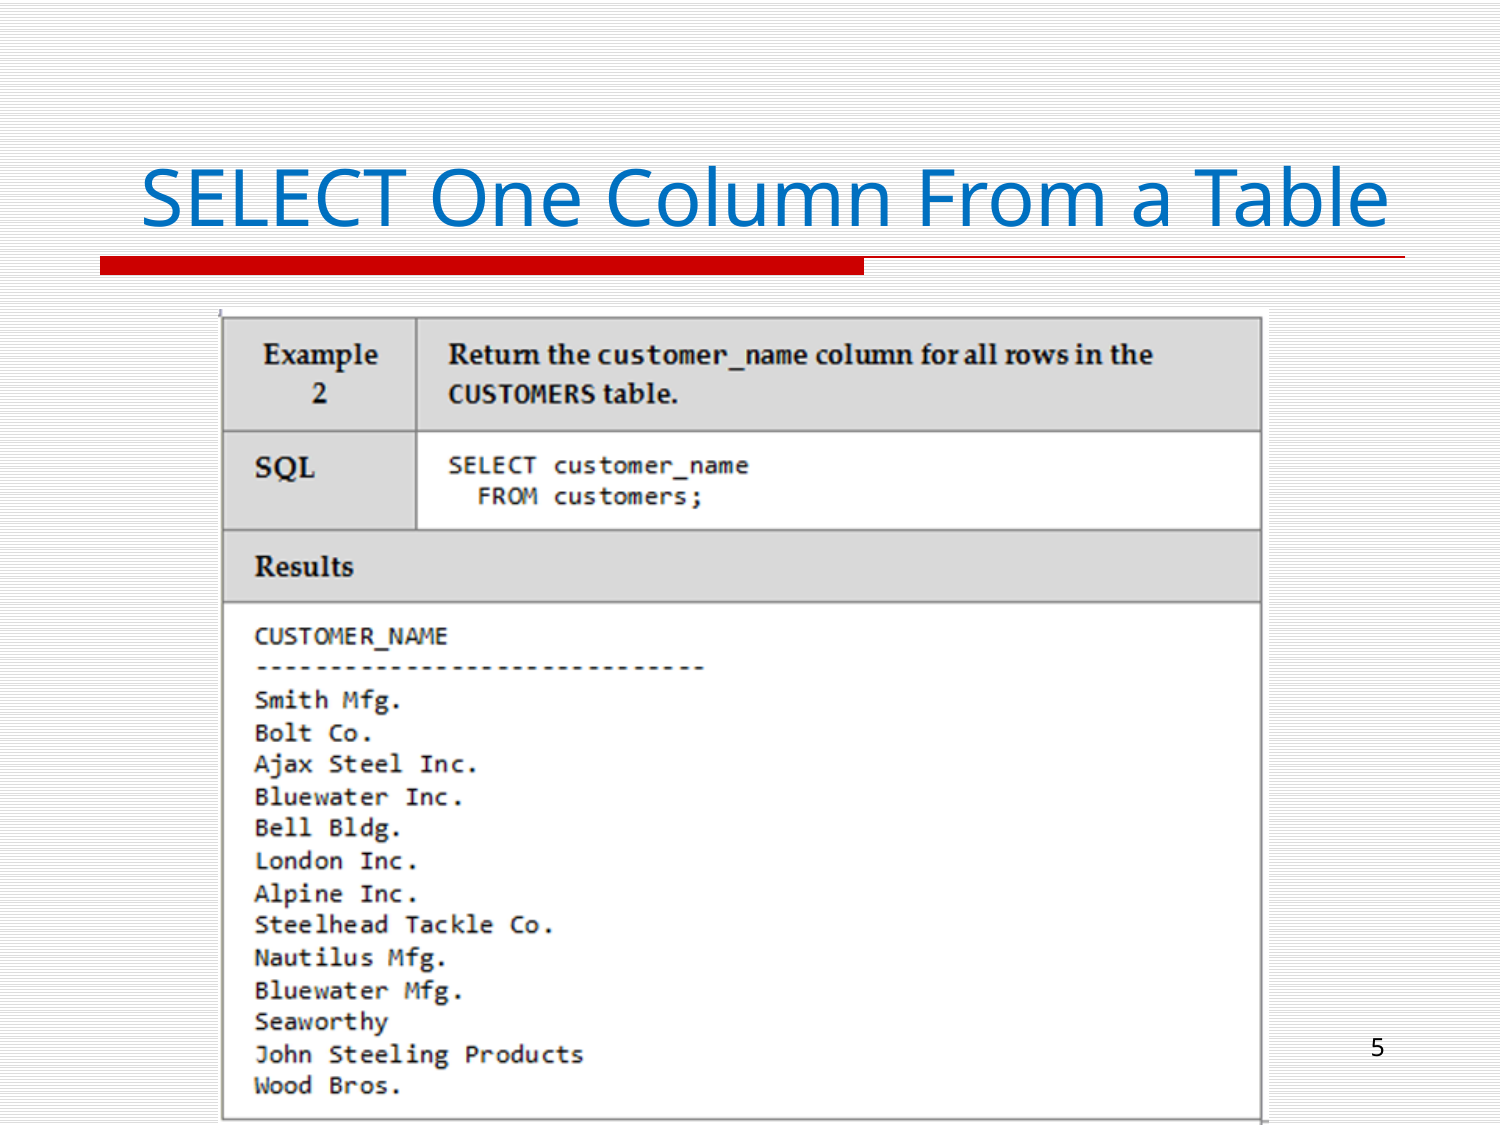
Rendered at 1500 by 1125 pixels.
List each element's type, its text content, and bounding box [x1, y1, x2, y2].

title SELECT One Column From a Table [93, 49, 1407, 250]
slide_number 5 [1273, 1024, 1401, 1103]
picture [218, 309, 1269, 1125]
